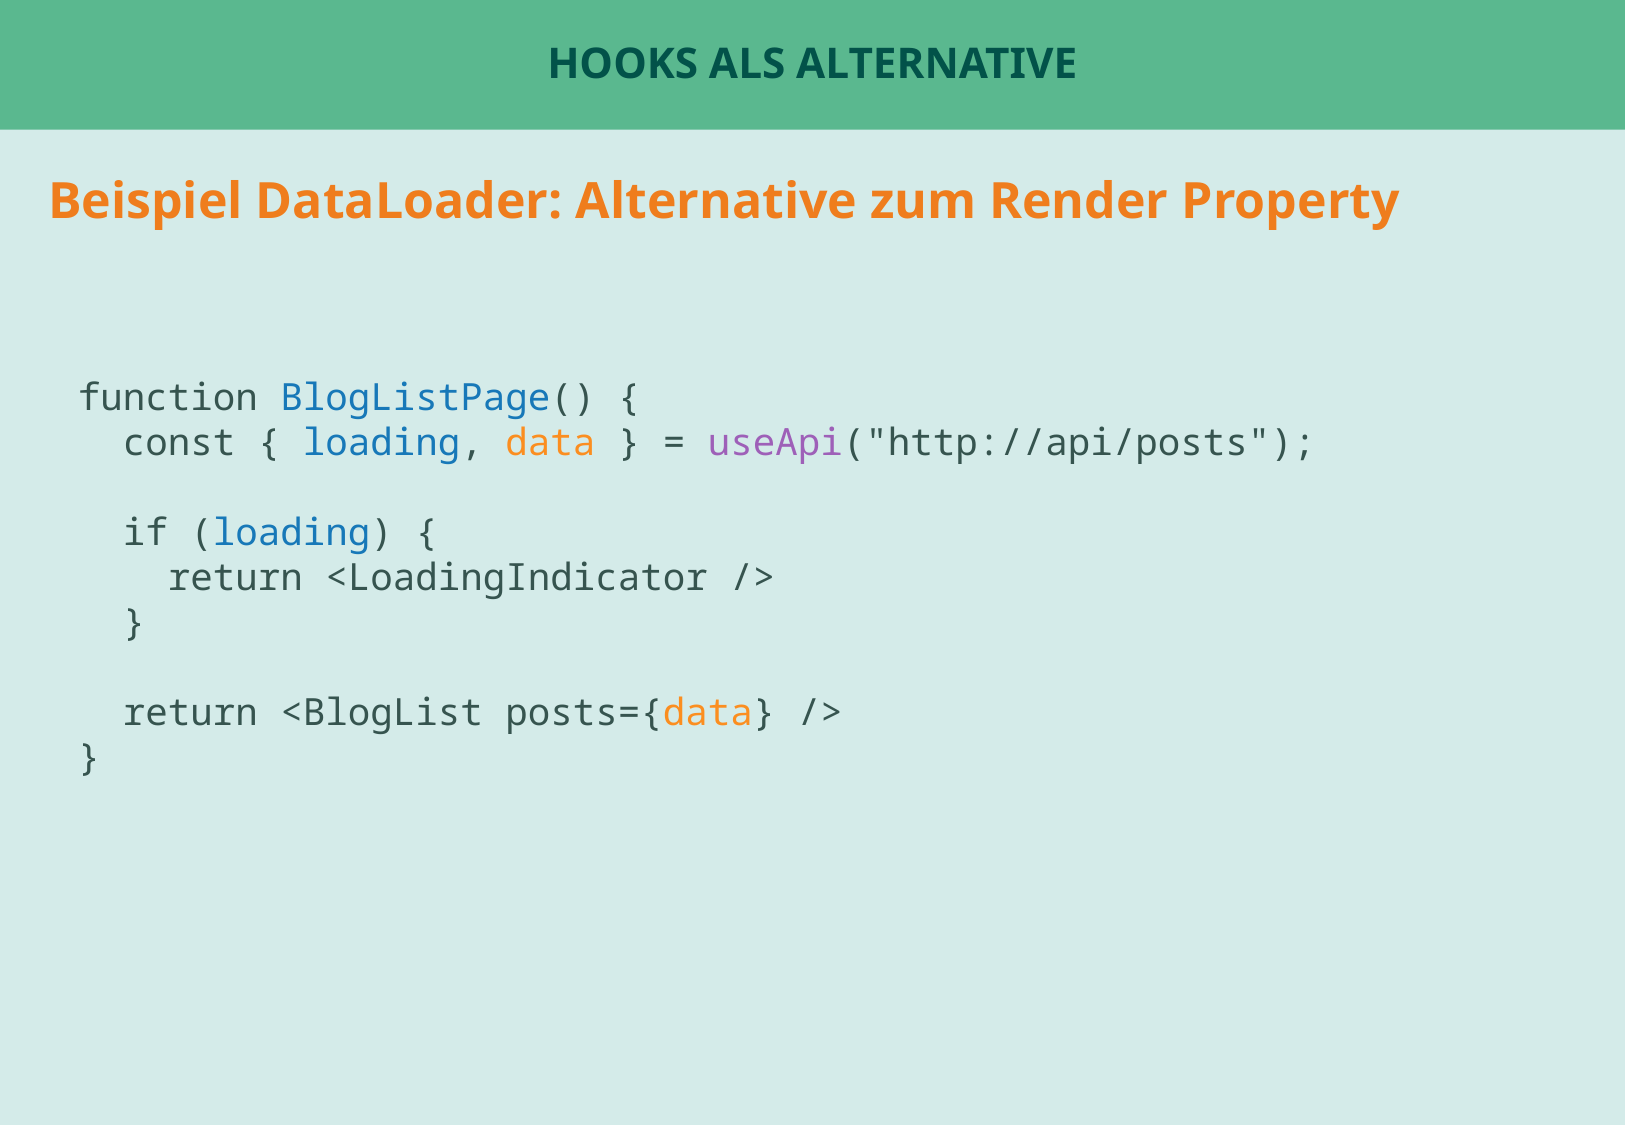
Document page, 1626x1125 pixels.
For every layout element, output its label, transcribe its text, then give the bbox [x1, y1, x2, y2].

title Hooks als Alternative [0, 0, 1625, 130]
text_box function BlogListPage() { const { loading, data } = useApi("http://api/posts"); if (loading) { return <LoadingIndicator /> } return <BlogList posts={data} /> } [63, 365, 1562, 786]
list Beispiel DataLoader: Alternative zum Render Property [33, 168, 1592, 1043]
